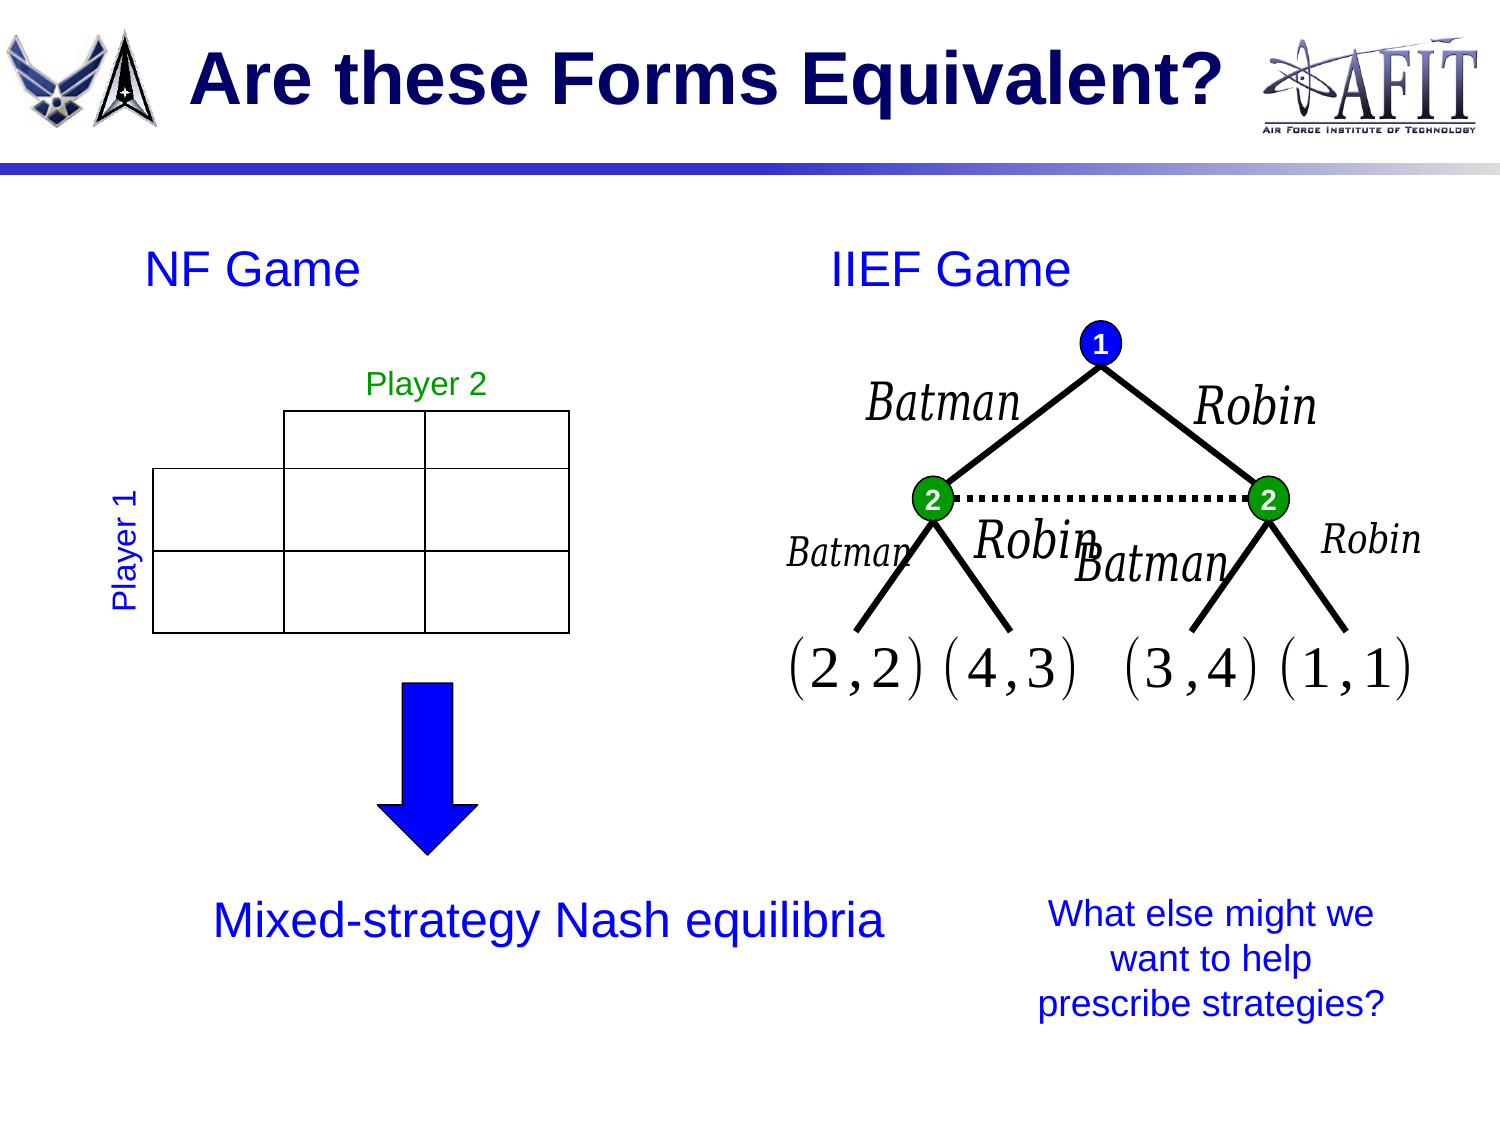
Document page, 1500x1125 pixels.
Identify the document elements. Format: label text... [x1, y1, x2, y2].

text_box IIEF Game [815, 229, 1088, 305]
text_box What else might we want to help prescribe strategies? [1020, 881, 1403, 1031]
title Are these Forms Equivalent? [155, 0, 1260, 169]
picture [6, 29, 155, 128]
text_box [784, 320, 1423, 704]
text_box NF Game [129, 229, 377, 305]
text_box [377, 683, 478, 856]
